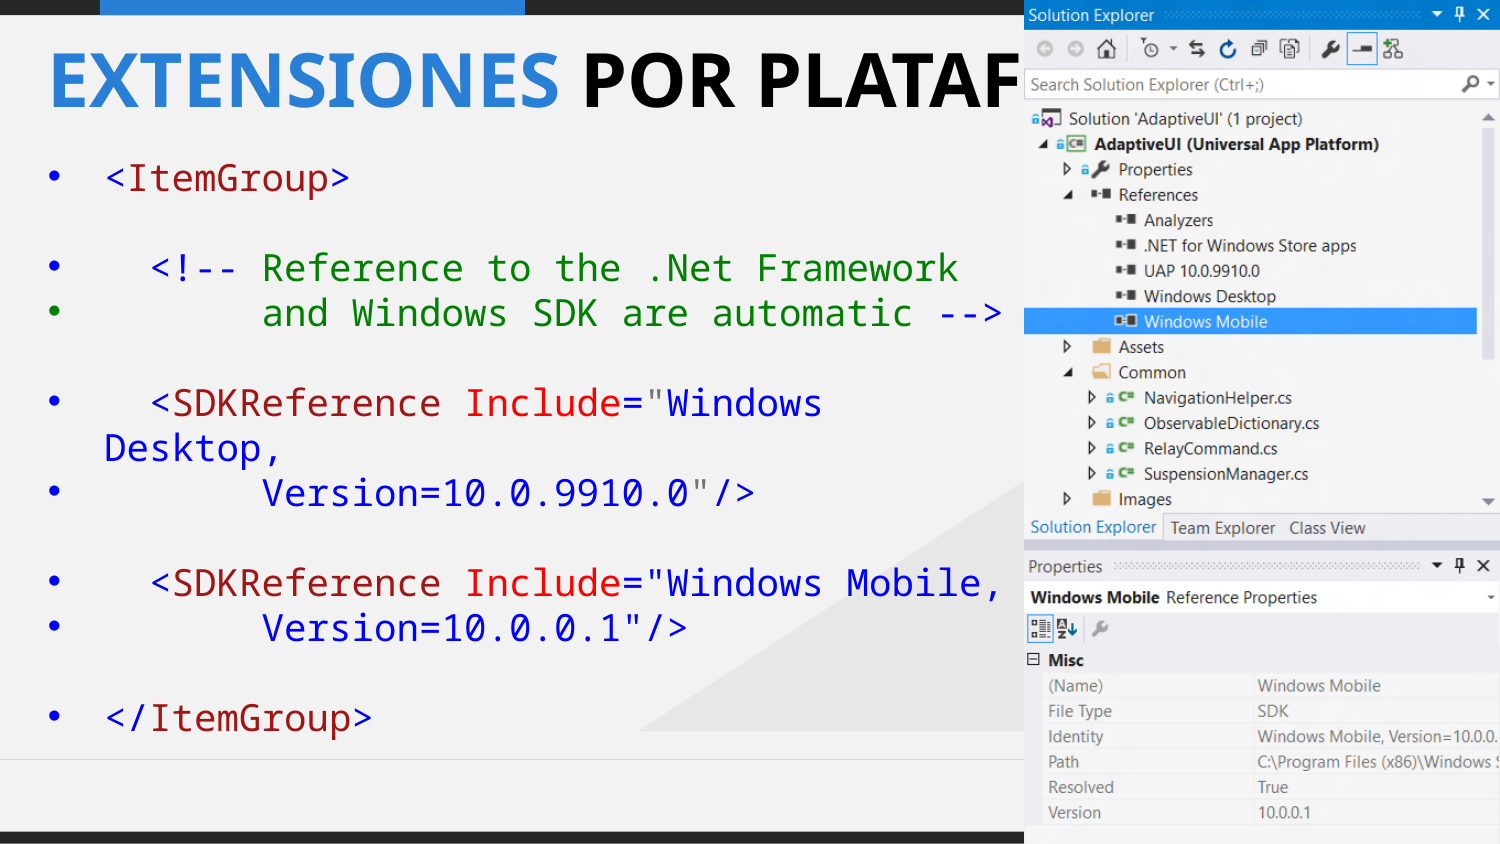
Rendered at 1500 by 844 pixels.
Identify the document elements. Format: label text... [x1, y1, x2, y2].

title EXTENSIONES POR PLATAFORMA [33, 25, 1018, 146]
list <ItemGroup> <!-- Reference to the .Net Framework and Windows SDK are automatic --> <SDKReference Include="Windows Desktop, Version=10.0.9910.0"/> <SDKReference Include="Windows Mobile, Version=10.0.0.1"/> </ItemGroup> [33, 146, 1018, 808]
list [1023, 0, 1500, 844]
